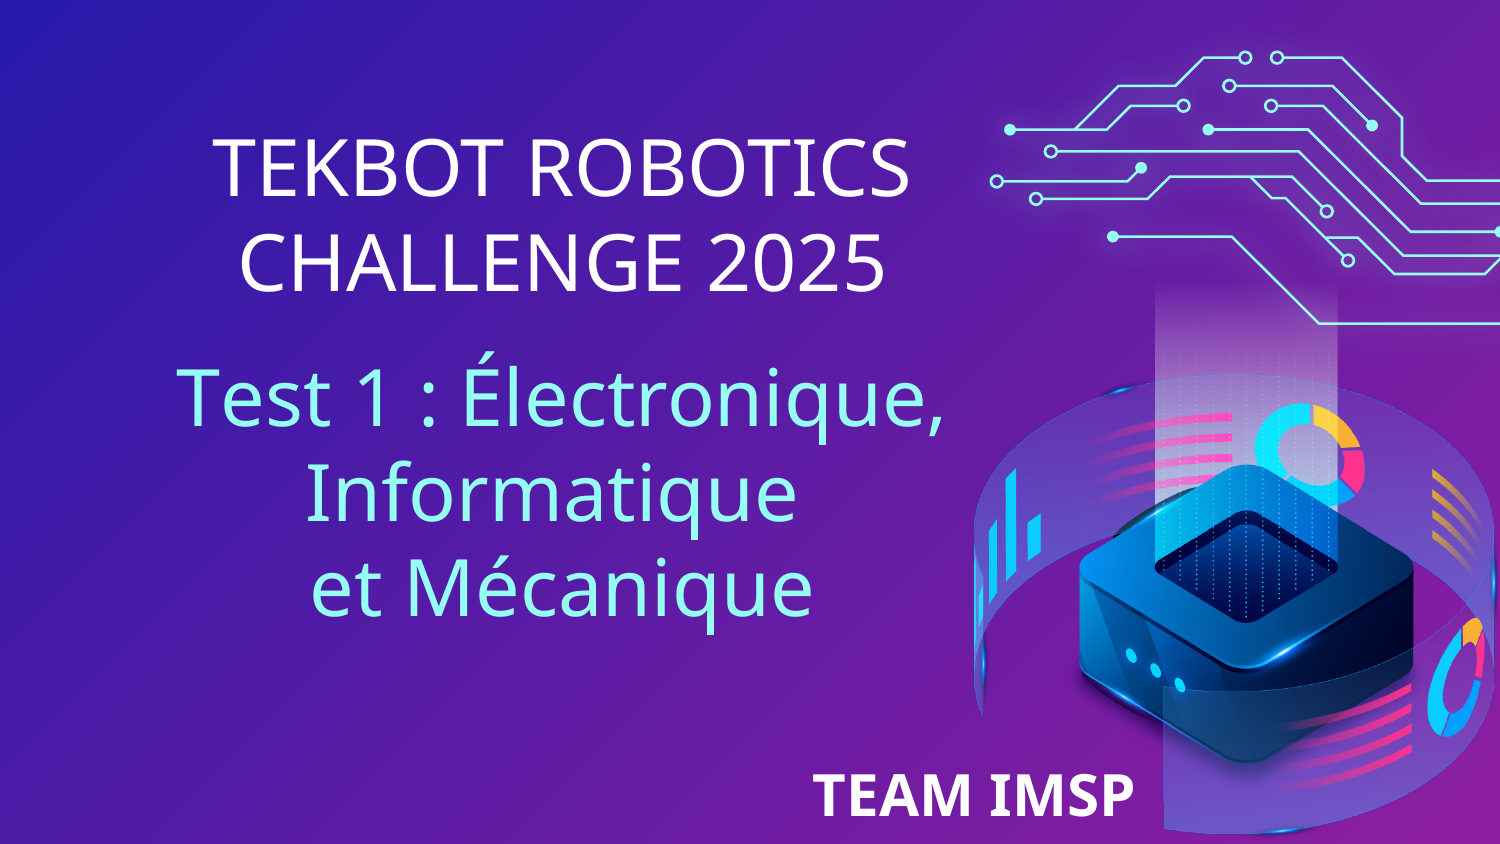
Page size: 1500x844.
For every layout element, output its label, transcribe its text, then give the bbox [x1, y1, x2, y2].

title TEKBOT ROBOTICS CHALLENGE 2025 Test 1 : Électronique, Informatique et Mécanique [22, 113, 1103, 844]
picture [919, 138, 1500, 844]
subtitle TEAM IMSP [537, 732, 914, 844]
